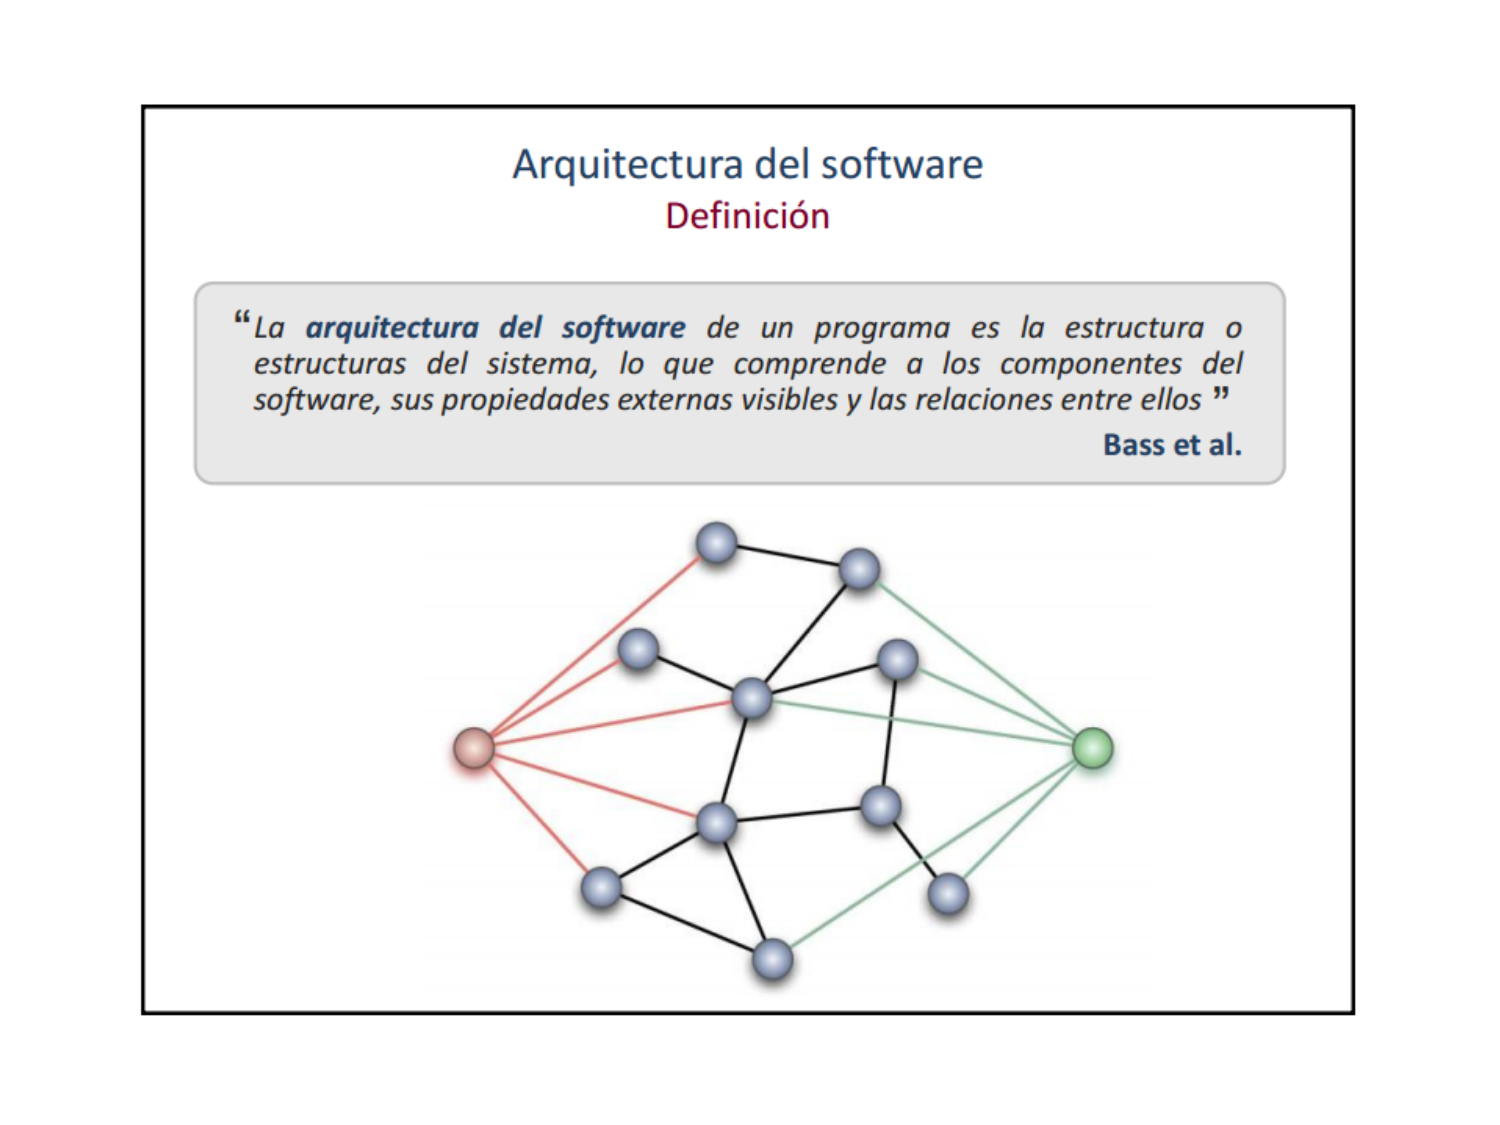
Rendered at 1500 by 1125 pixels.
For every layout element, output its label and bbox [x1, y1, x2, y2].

picture [132, 97, 1368, 1028]
